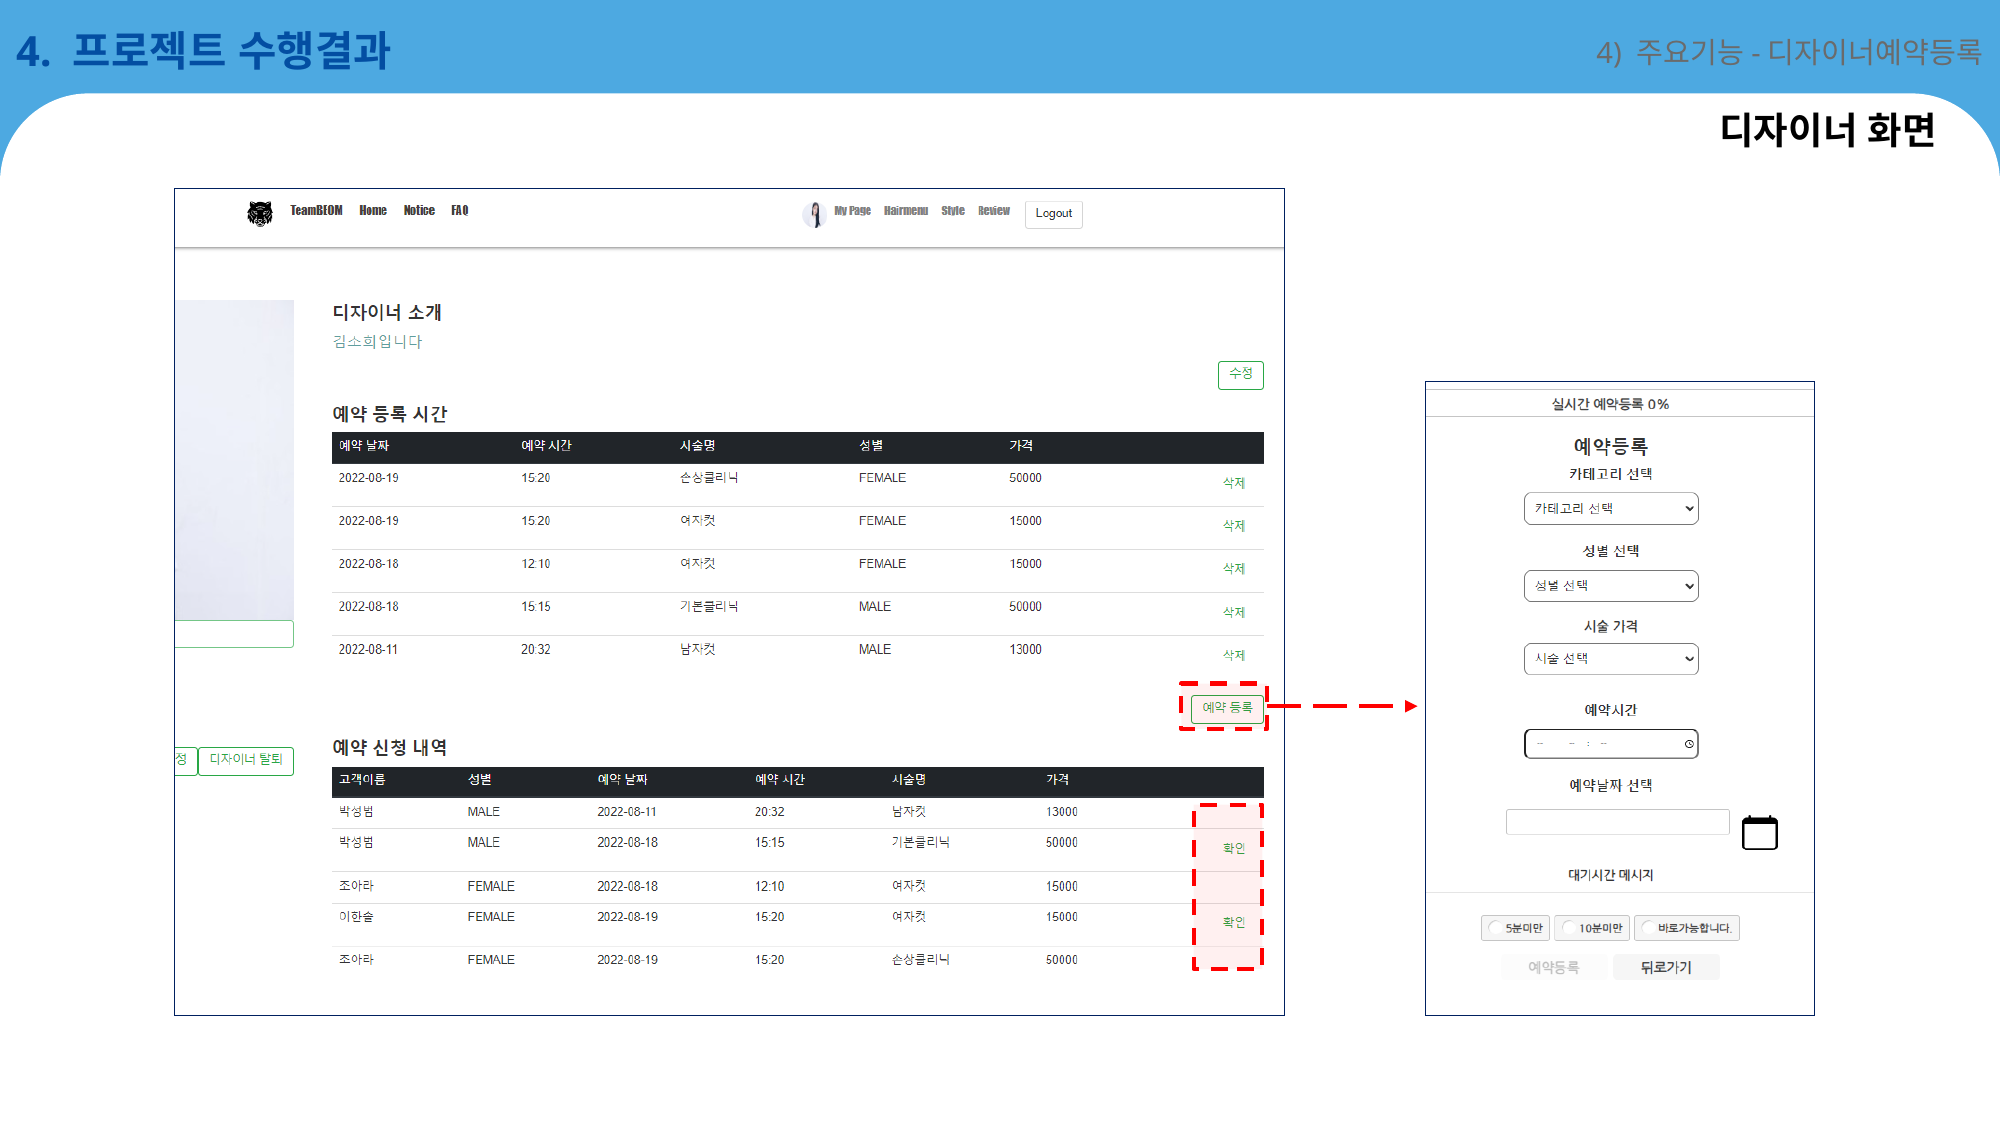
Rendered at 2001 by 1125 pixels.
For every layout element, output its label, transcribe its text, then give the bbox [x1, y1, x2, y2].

picture [174, 188, 1285, 1016]
text_box 4) 주요기능-디자이너예약등록 [1536, 27, 1999, 78]
text_box 4. 프로젝트 수행결과 [0, 6, 805, 94]
text_box 디자이너 화면 [1704, 99, 1999, 160]
text_box [0, 92, 2000, 1125]
picture [1425, 381, 1815, 1016]
